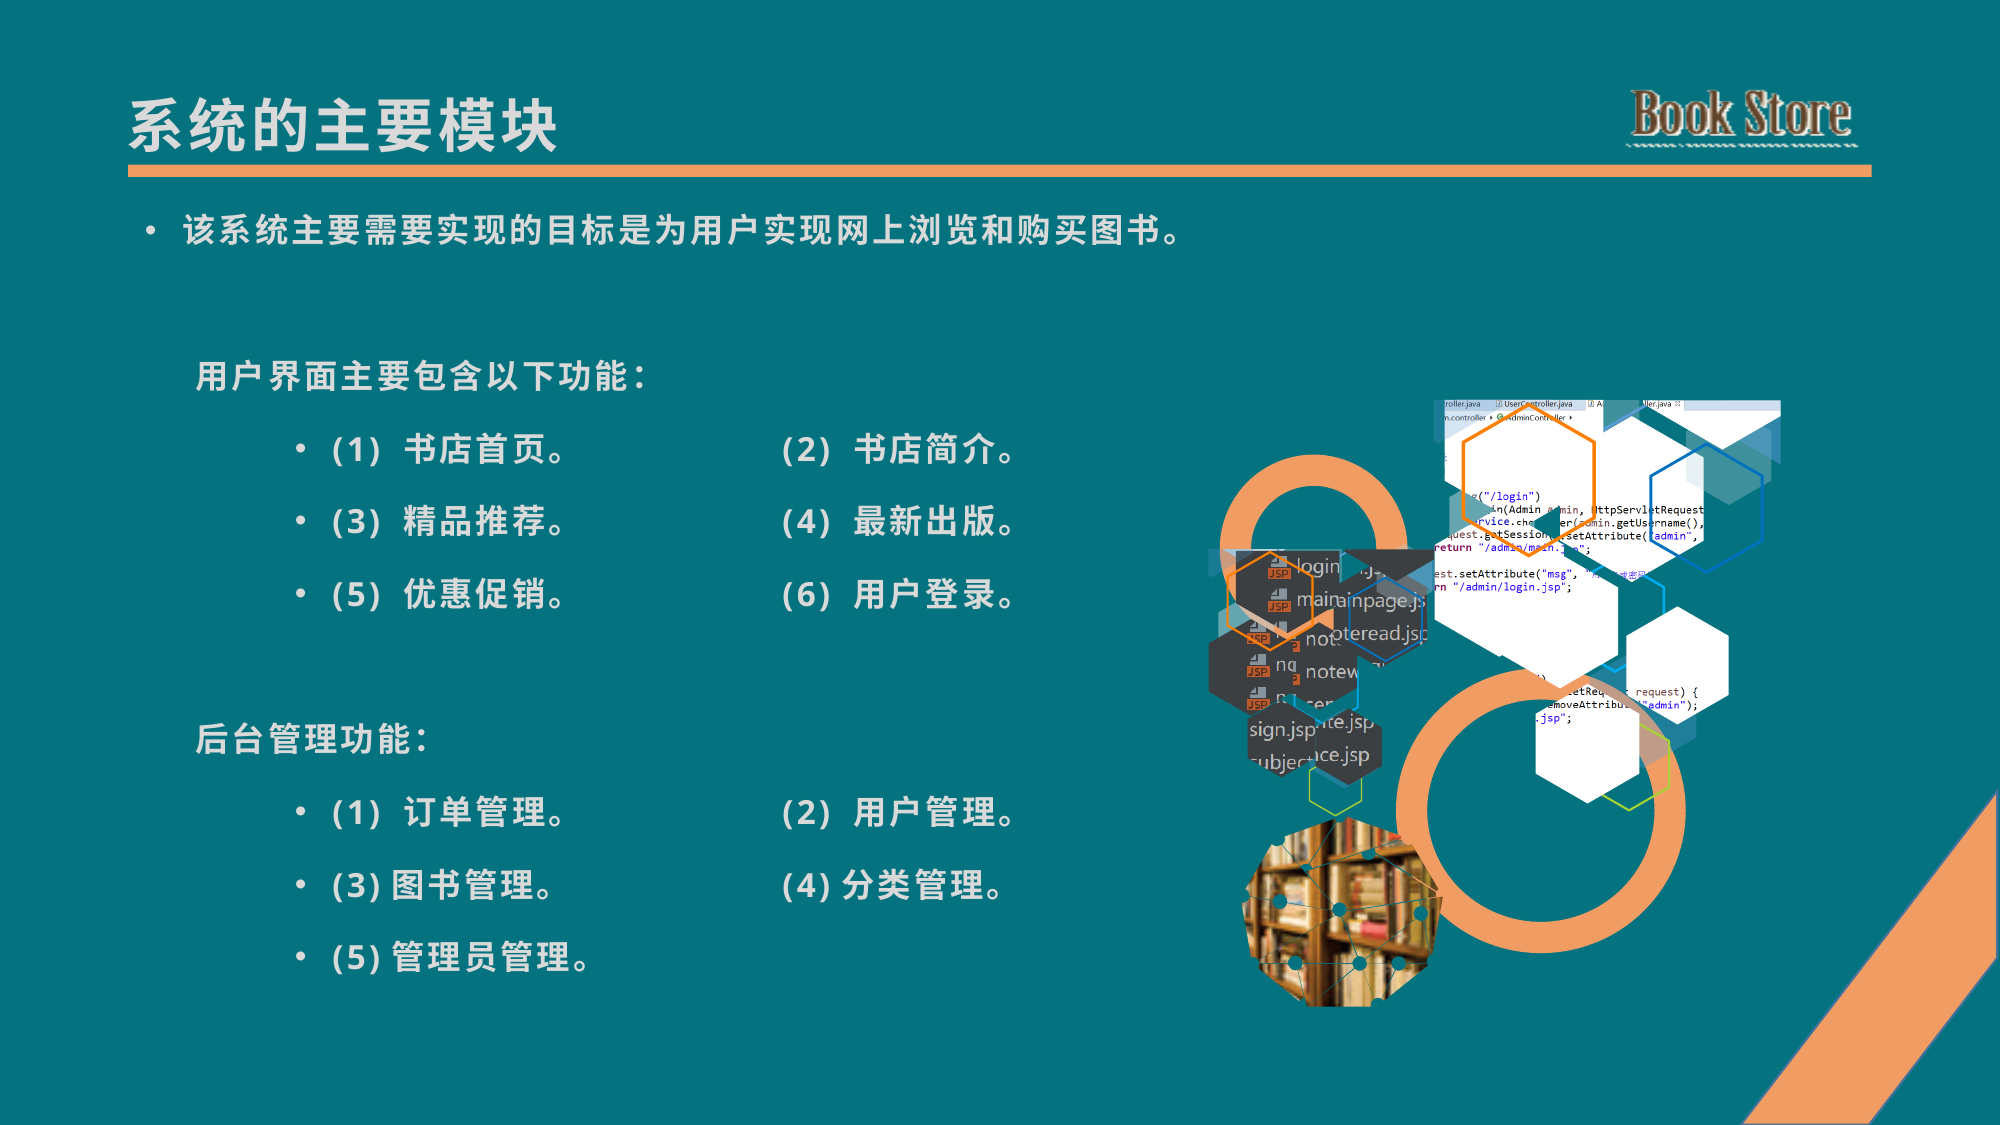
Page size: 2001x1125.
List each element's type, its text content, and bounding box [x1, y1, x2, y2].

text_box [1208, 543, 1434, 817]
text_box [1434, 812, 1672, 939]
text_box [1241, 816, 1443, 1007]
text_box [1433, 399, 1781, 812]
text_box [1739, 787, 1999, 1125]
list 该系统主要需要实现的目标是为用户实现网上浏览和购买图书。 用户界面主要包含以下功能： (1) 书店首页。 (2) 书店简介。 (3) 精品推荐。 (4) 最新出版。 (5) 优惠促销。 (6) 用户登录。 后台管理功能： (1) 订单管理。 (2) 用户管理。 (3)图书管理。 (4)分类管理。 (5)管理员管理。 [128, 197, 1891, 1027]
picture [1622, 84, 1861, 149]
text_box [127, 163, 1873, 178]
title 系统的主要模块 [109, 70, 1891, 178]
text_box [1234, 469, 1393, 543]
